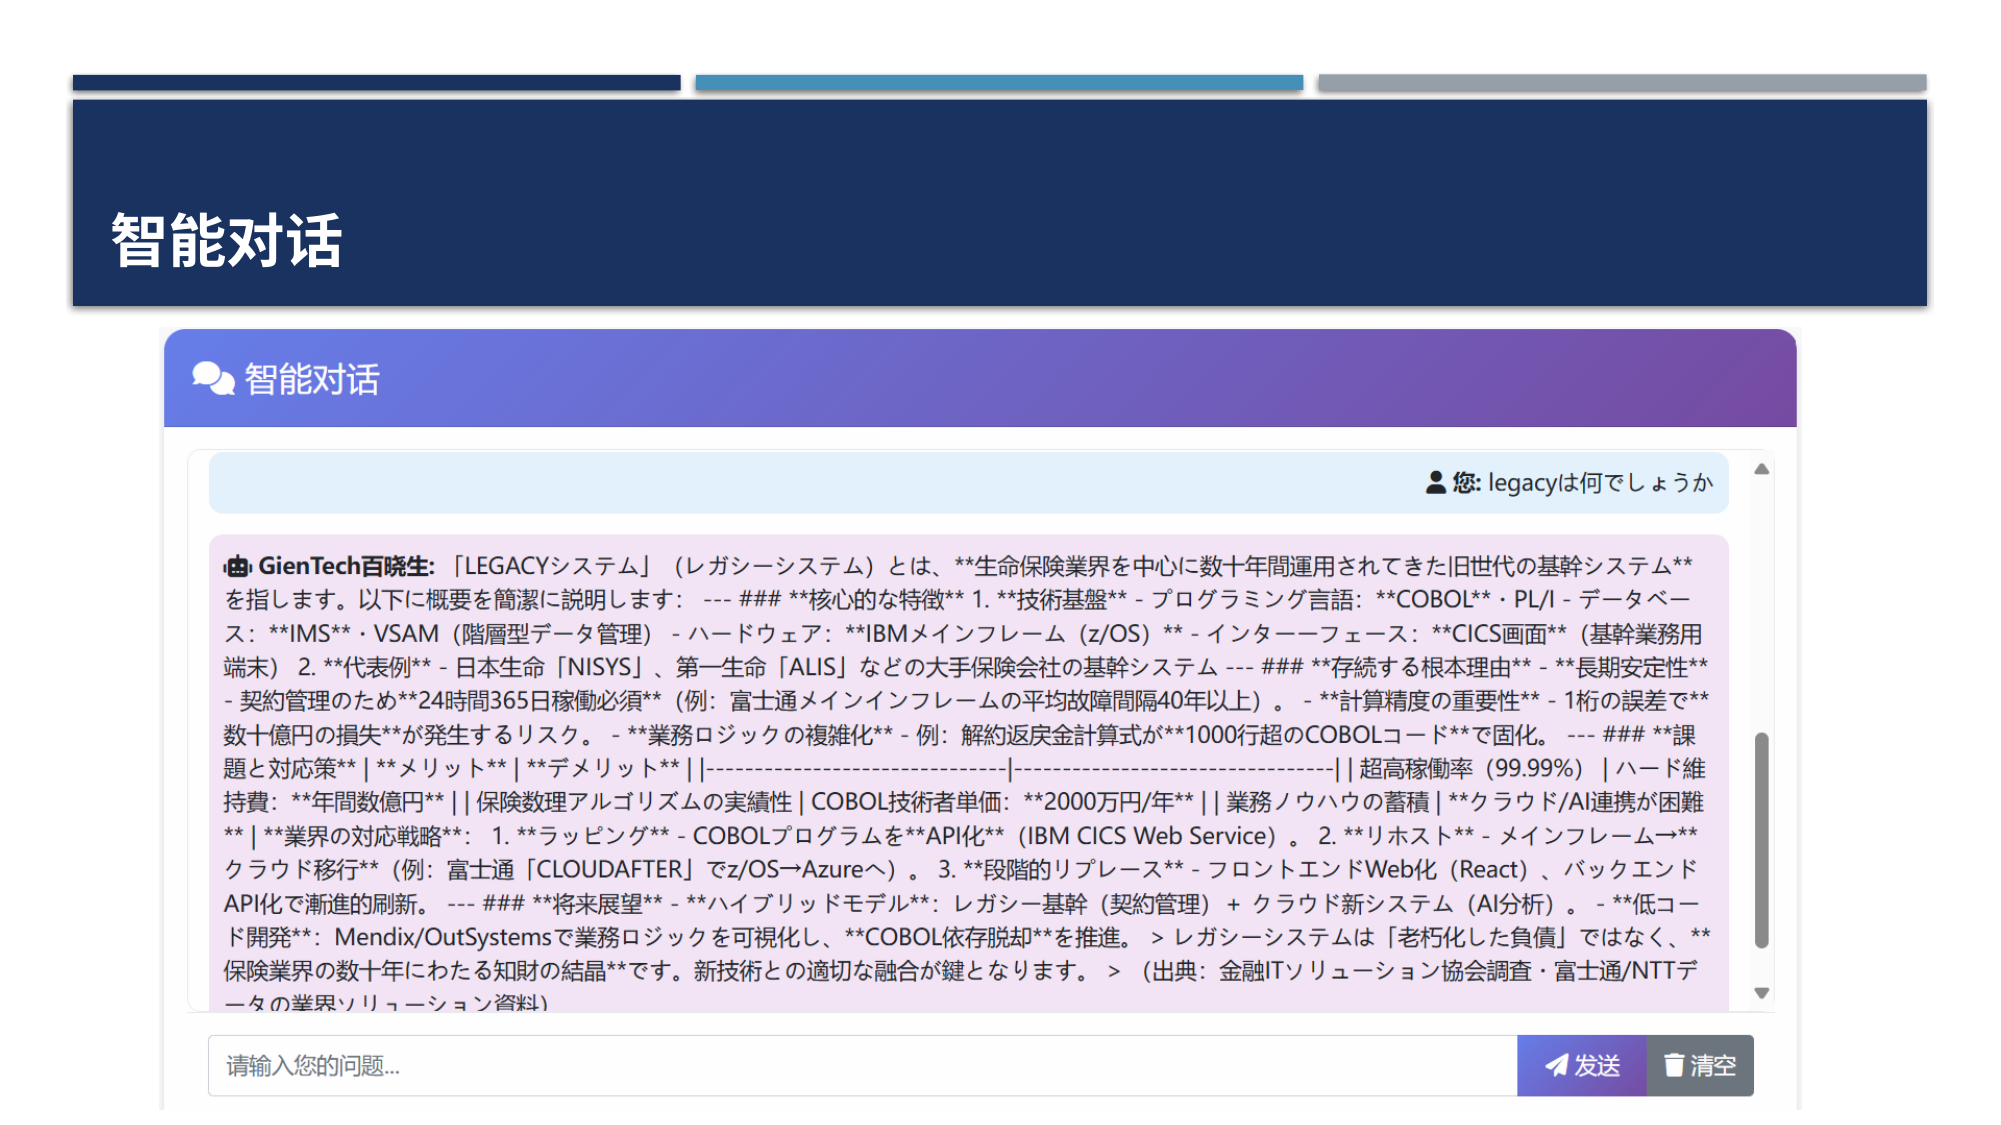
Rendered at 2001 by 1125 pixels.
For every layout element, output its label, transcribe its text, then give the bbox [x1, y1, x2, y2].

picture [159, 326, 1802, 1111]
title 智能对话 [95, 119, 1905, 282]
